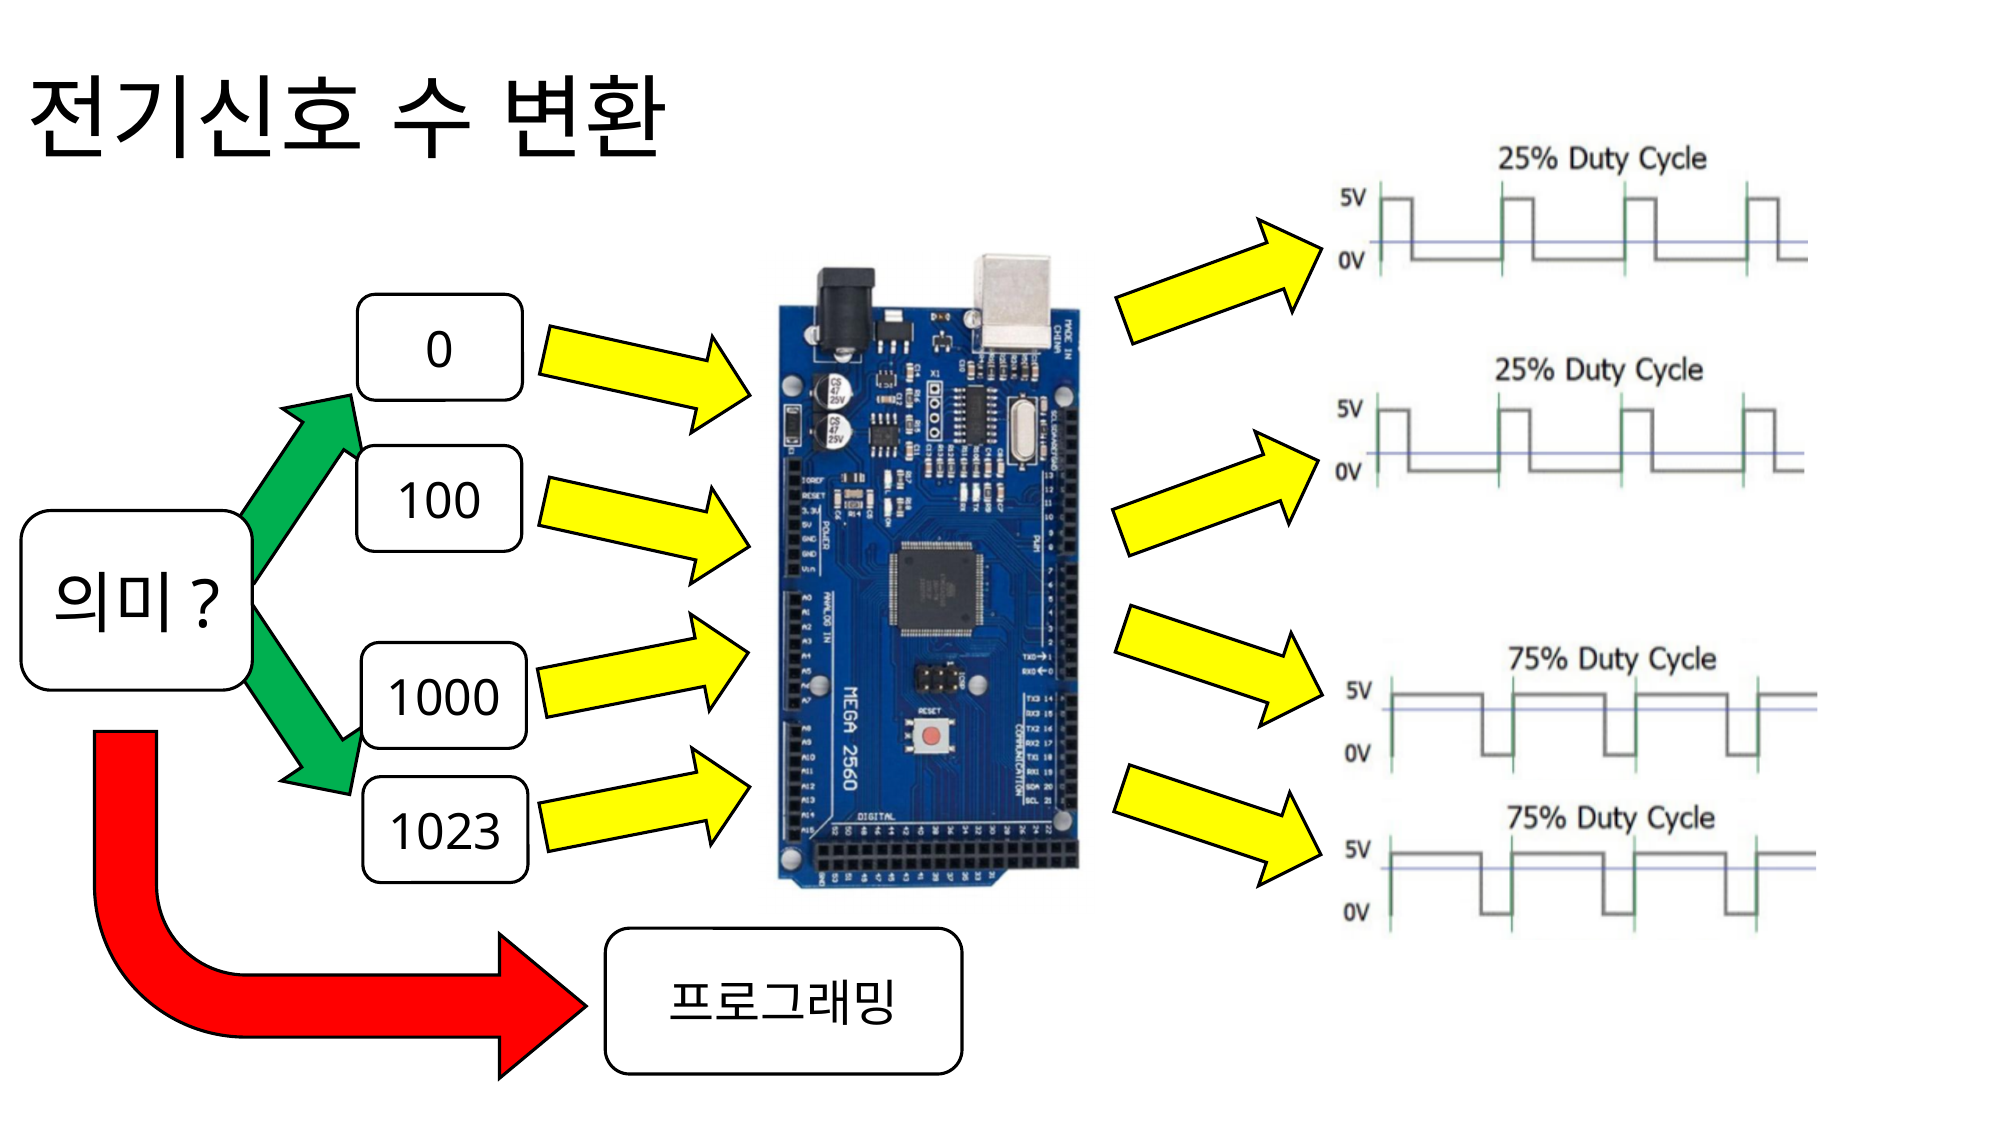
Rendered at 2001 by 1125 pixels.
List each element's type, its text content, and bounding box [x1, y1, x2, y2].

picture [1325, 346, 1805, 498]
title 전기신호 수 변환 [11, 12, 1737, 231]
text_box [356, 293, 529, 884]
picture [1337, 797, 1817, 941]
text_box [20, 376, 343, 813]
text_box 프로그래밍 [603, 926, 964, 1076]
text_box [92, 813, 589, 1082]
picture [1329, 134, 1809, 286]
picture [1338, 638, 1819, 781]
text_box [1257, 430, 1321, 529]
text_box [1257, 628, 1325, 730]
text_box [539, 322, 753, 857]
text_box [1111, 762, 1324, 889]
picture [753, 253, 1257, 913]
text_box [1113, 216, 1324, 346]
